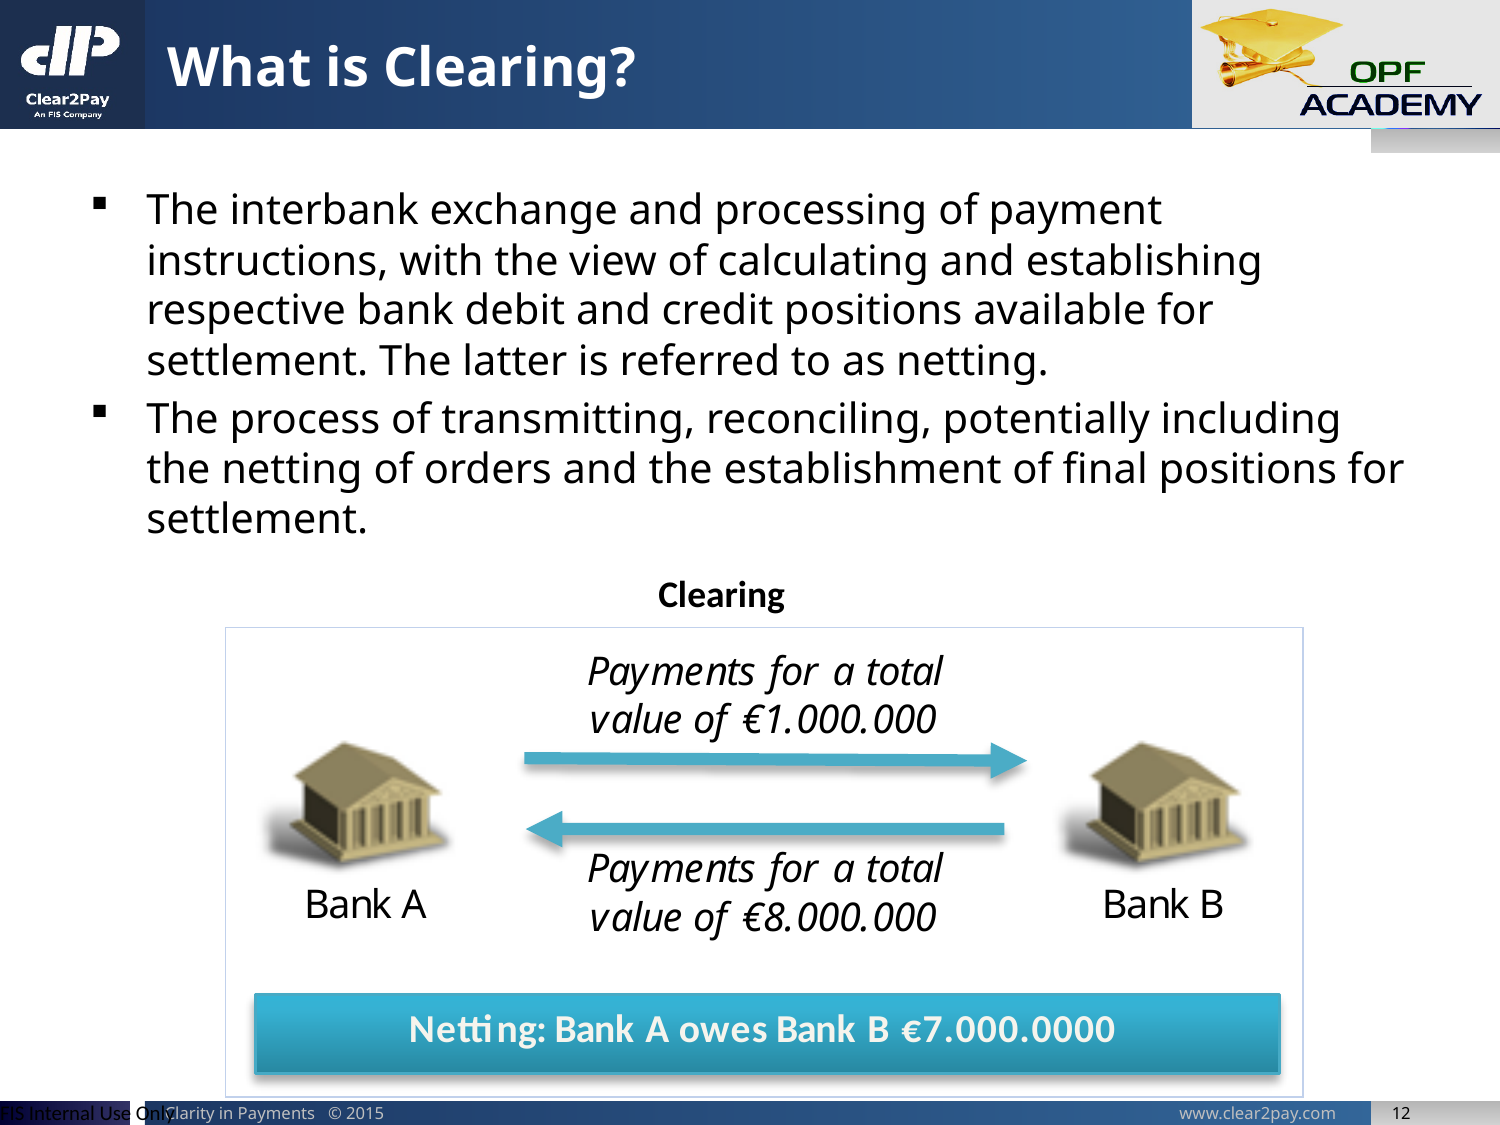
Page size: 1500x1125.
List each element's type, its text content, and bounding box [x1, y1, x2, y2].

text_box Clearing [643, 562, 817, 623]
picture [225, 627, 1303, 1097]
title What is Clearing? [152, 0, 1372, 129]
picture [0, 0, 145, 129]
list The interbank exchange and processing of payment instructions, with the view of calculating and establishing respective bank debit and credit positions available for settlement. The latter is referred to as netting. The process of transmitting, reconciling, potentially including the netting of orders and the establishment of final positions for settlement. [75, 175, 1425, 1067]
picture [1372, 0, 1500, 129]
